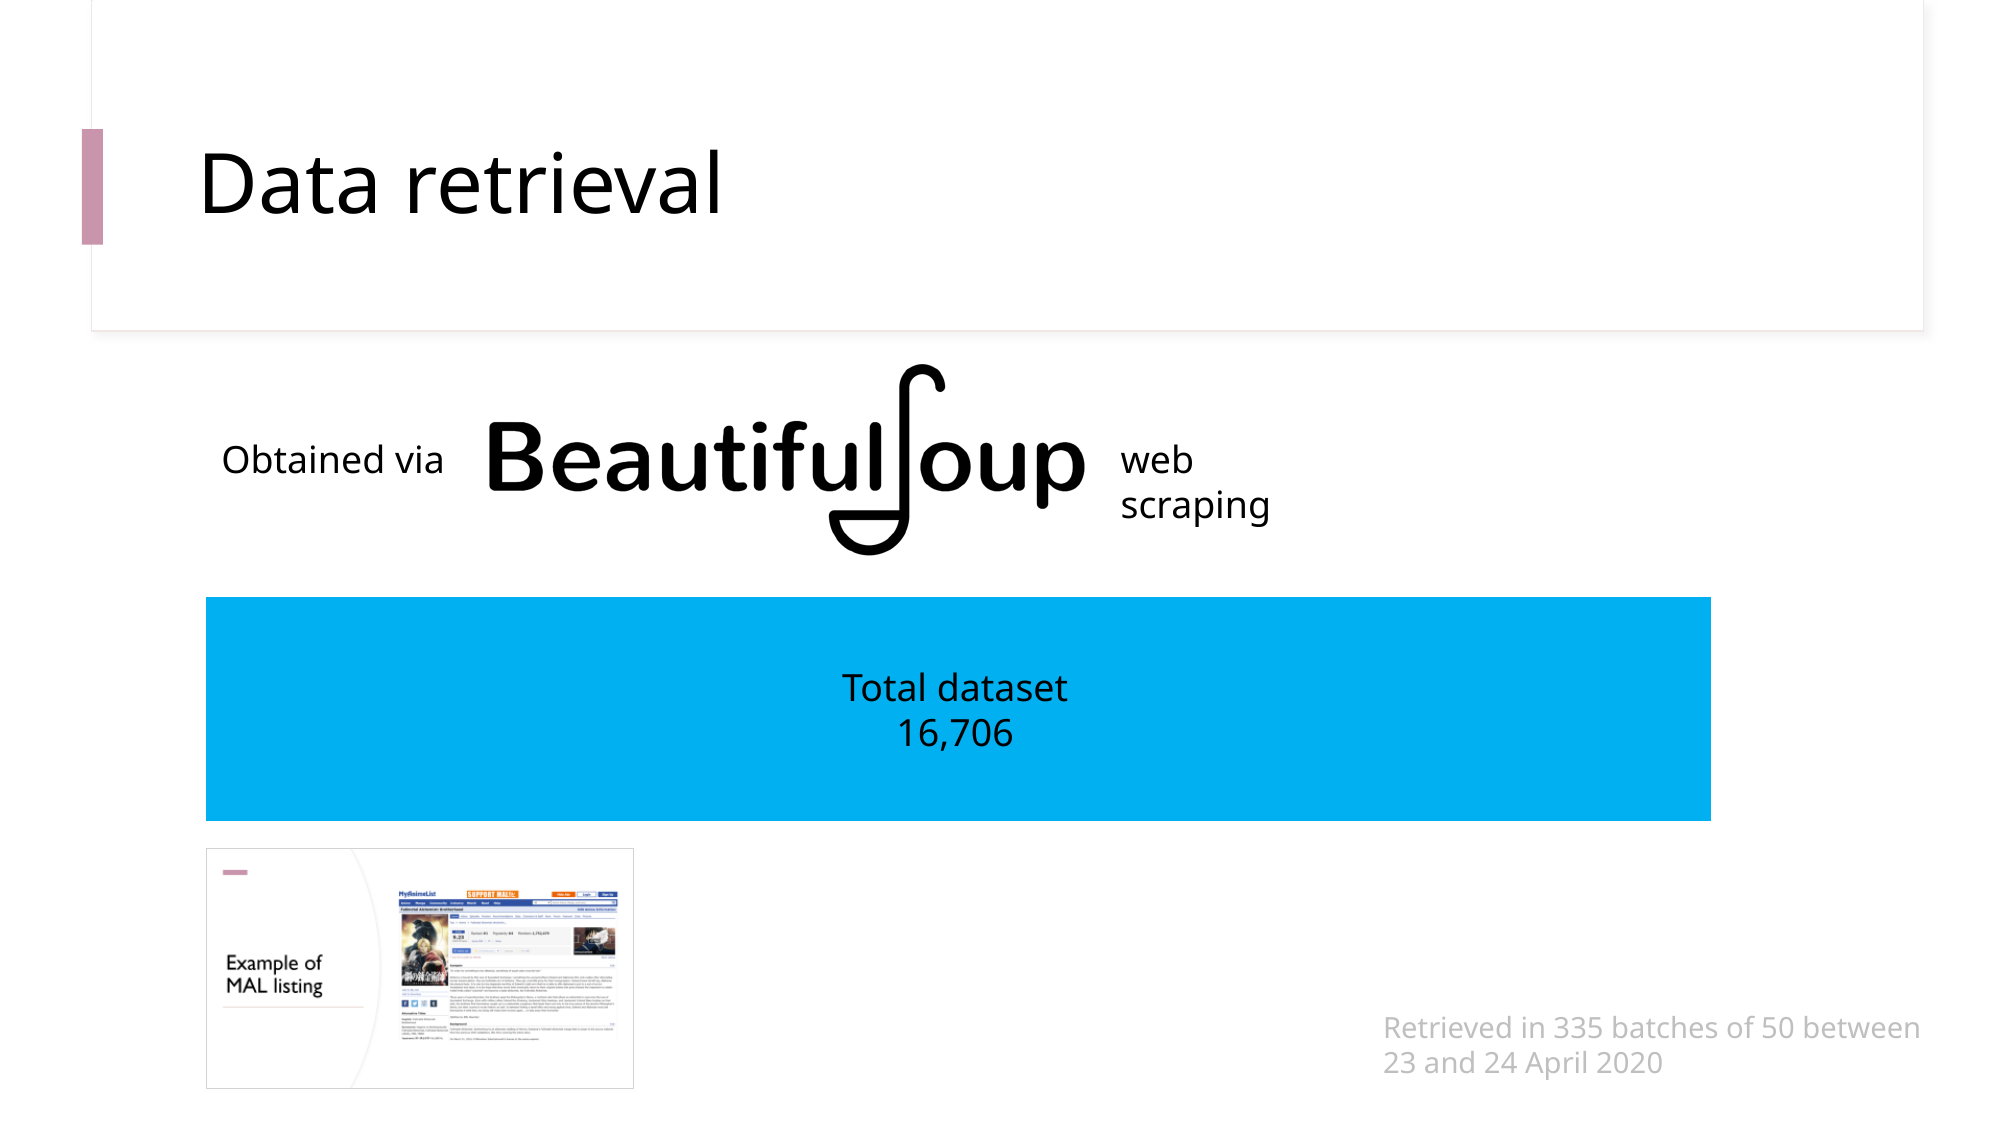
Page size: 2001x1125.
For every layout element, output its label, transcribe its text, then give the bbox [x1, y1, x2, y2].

picture [420, 303, 1149, 596]
picture [207, 1013, 633, 1088]
text_box Retrieved in 335 batches of 50 between 23 and 24 April 2020 [1368, 1002, 1954, 1087]
chart [182, 406, 1851, 1013]
title Data retrieval [183, 90, 1851, 284]
